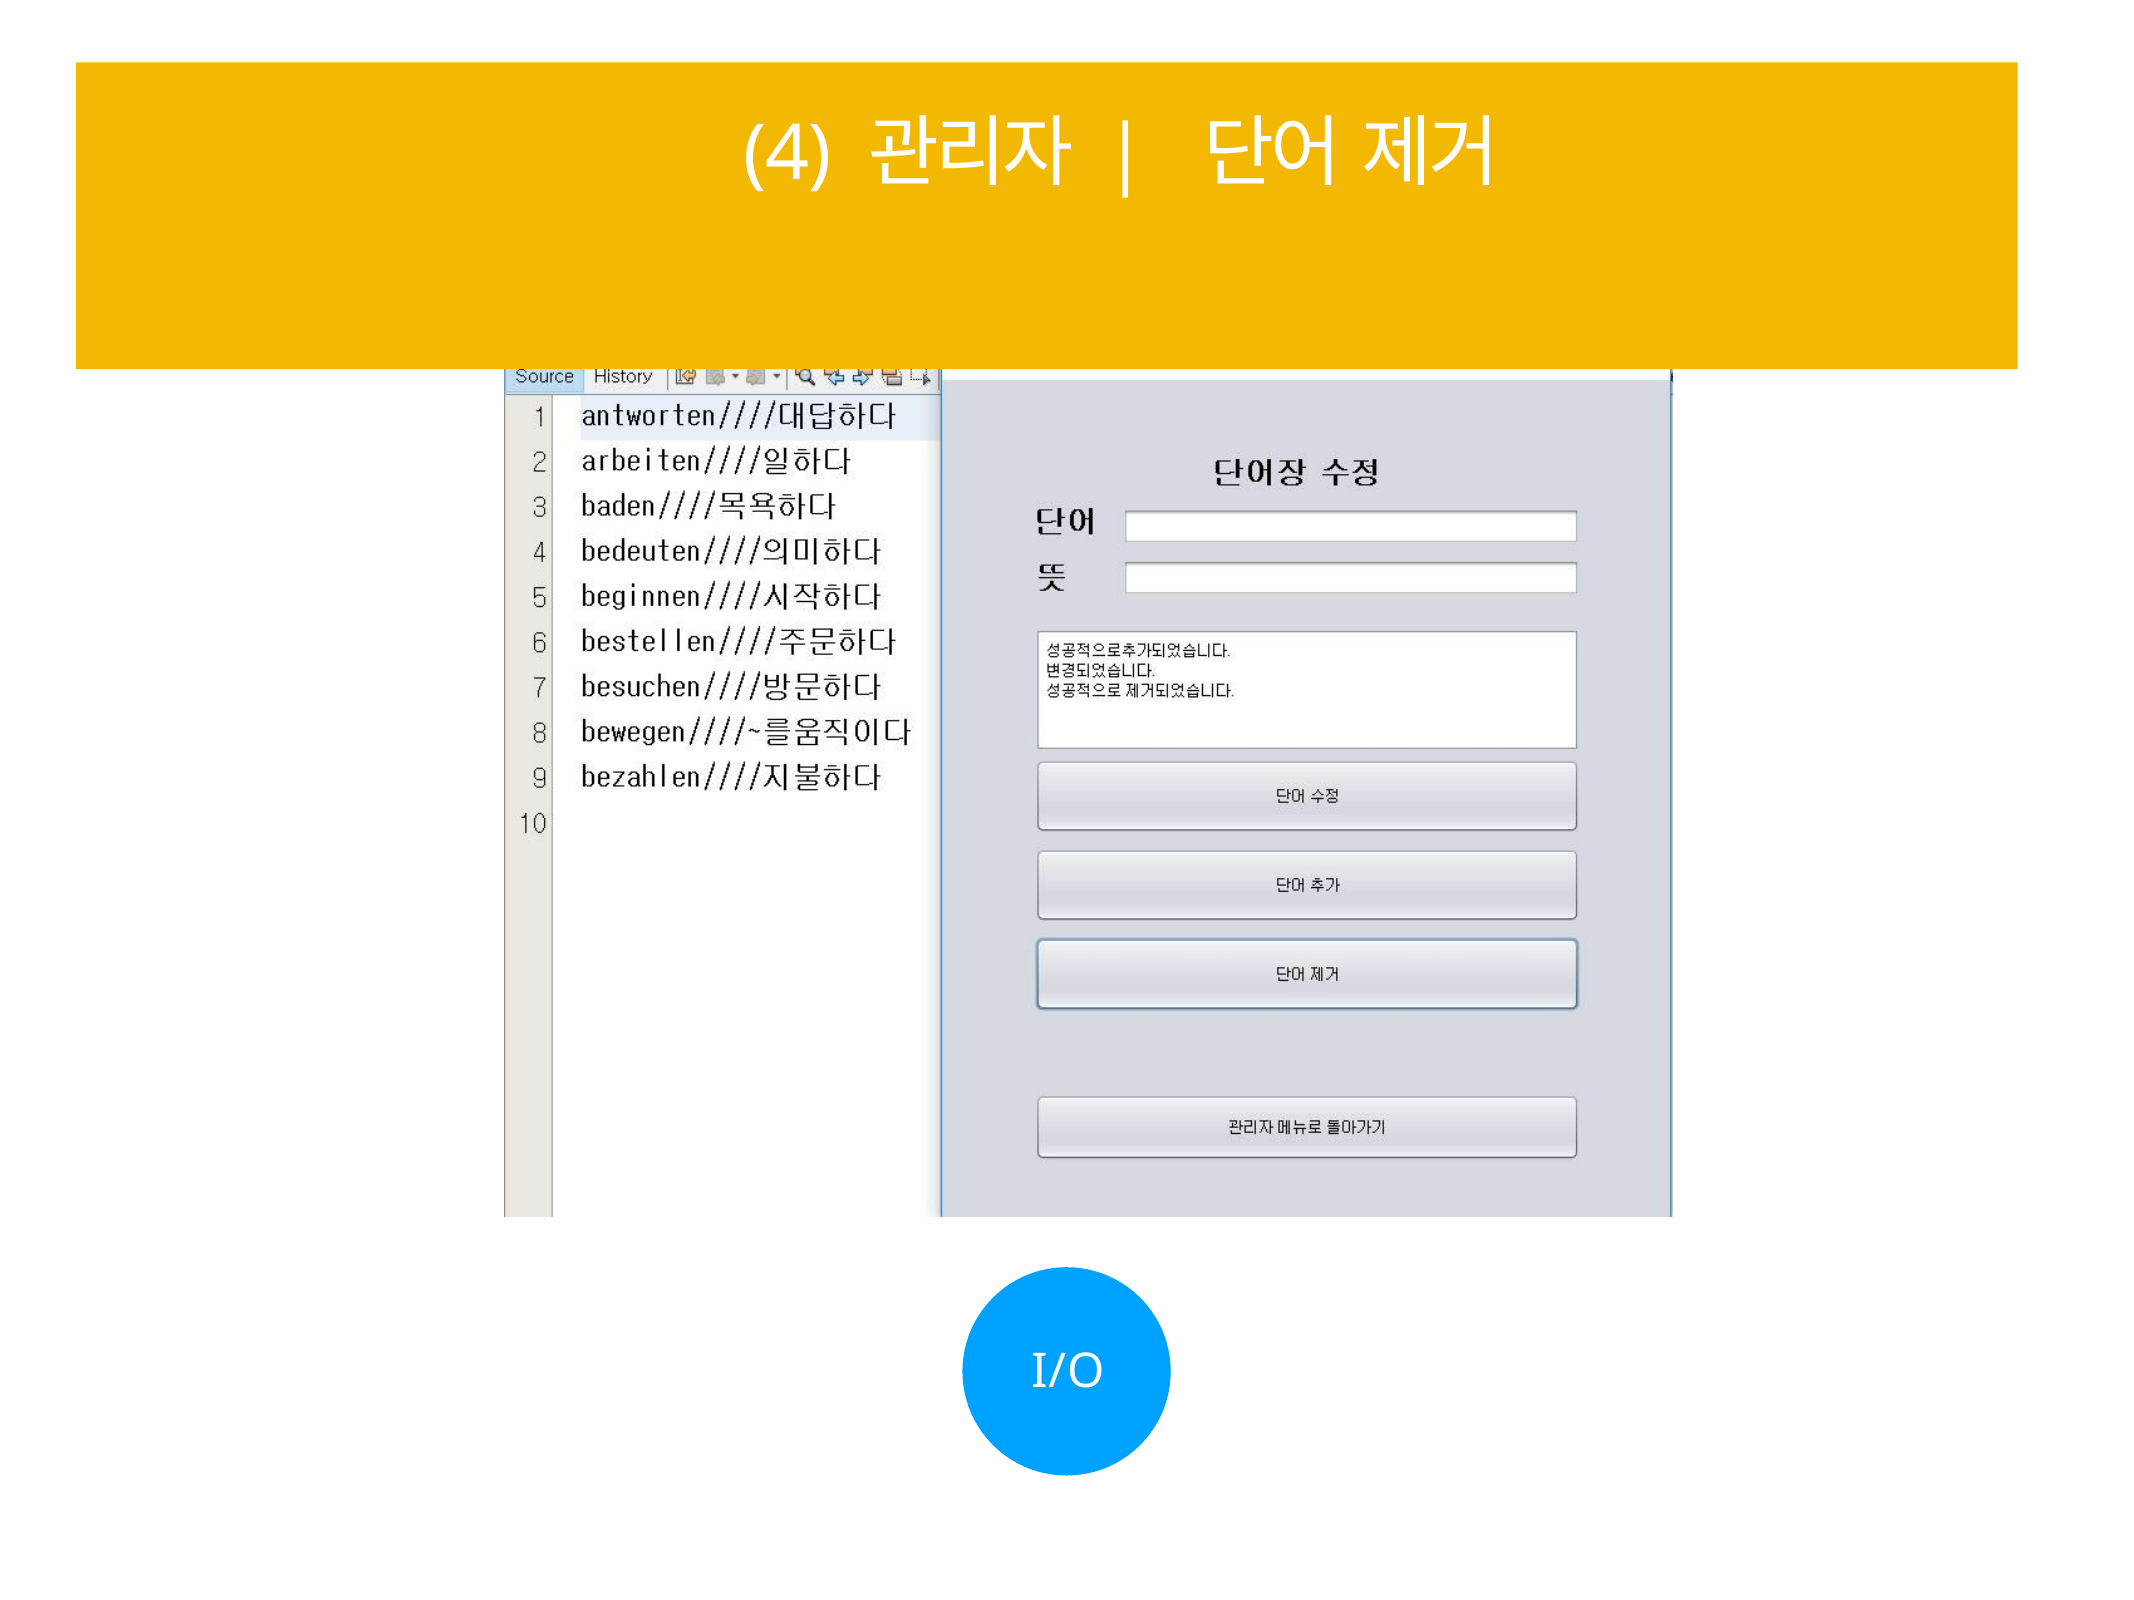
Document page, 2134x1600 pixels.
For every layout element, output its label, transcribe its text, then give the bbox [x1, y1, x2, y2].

title (4) 관리자 | 단어 제거 [75, 62, 2018, 370]
text_box [504, 370, 1674, 1217]
text_box I/O [1029, 1337, 1105, 1397]
text_box [962, 1267, 1171, 1476]
